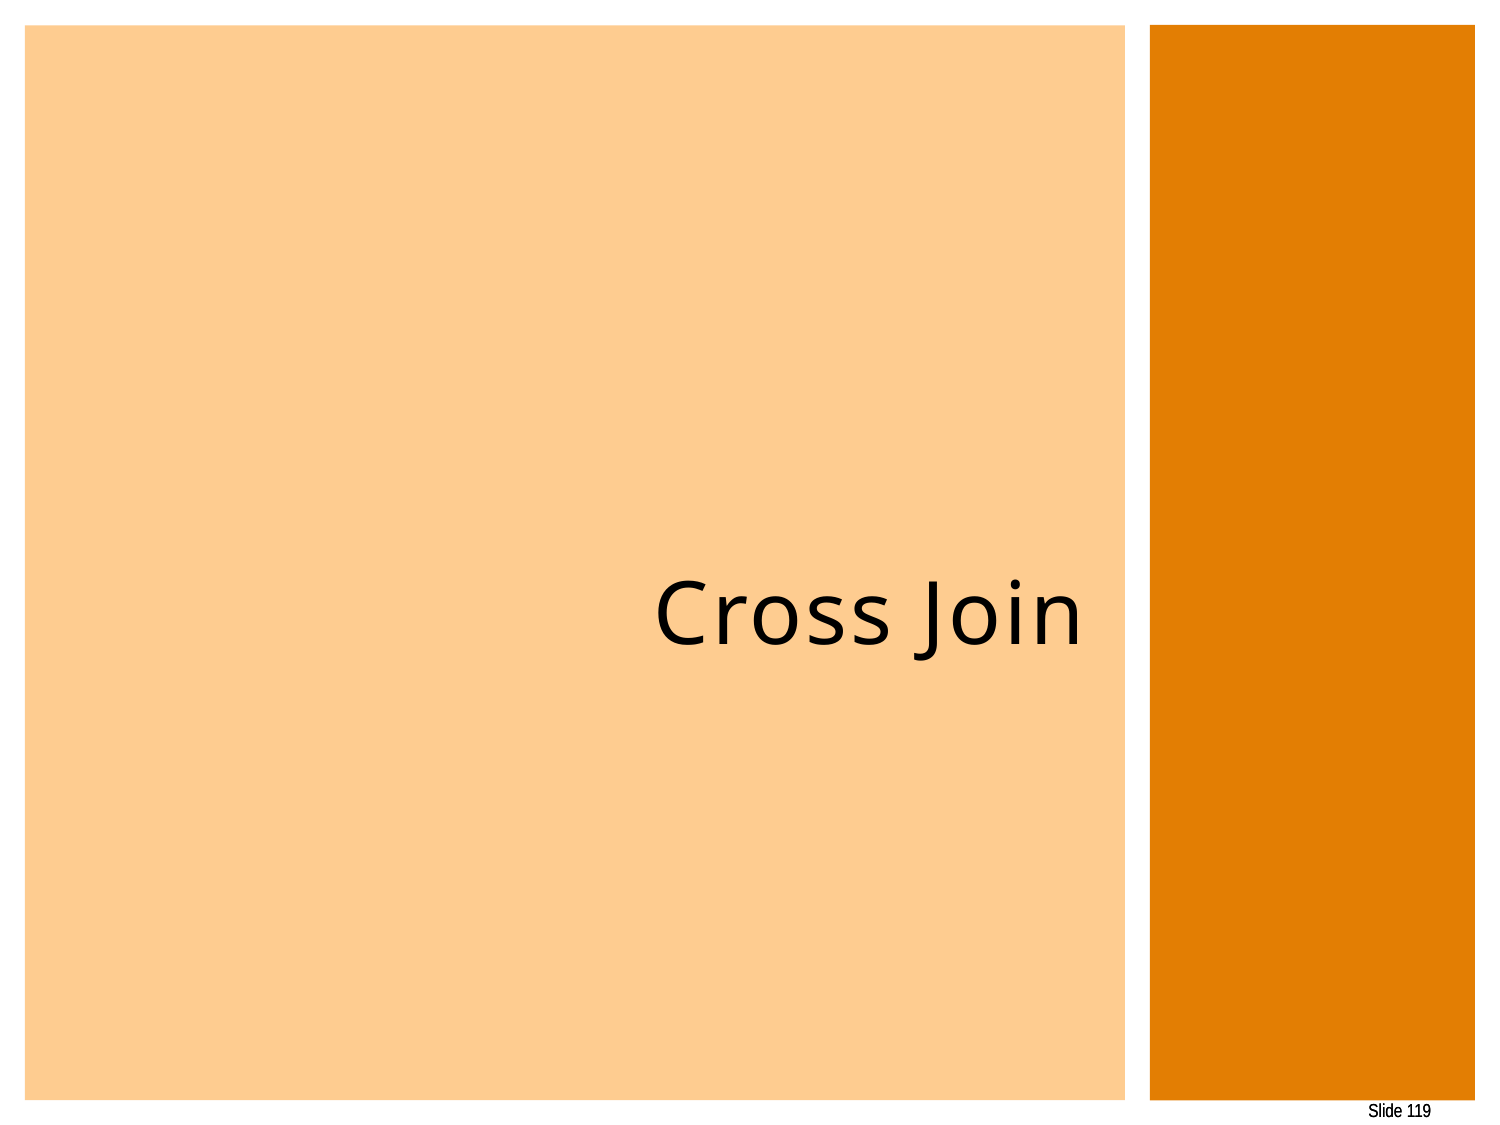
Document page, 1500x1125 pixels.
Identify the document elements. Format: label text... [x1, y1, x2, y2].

title Cross Join [62, 474, 1100, 745]
